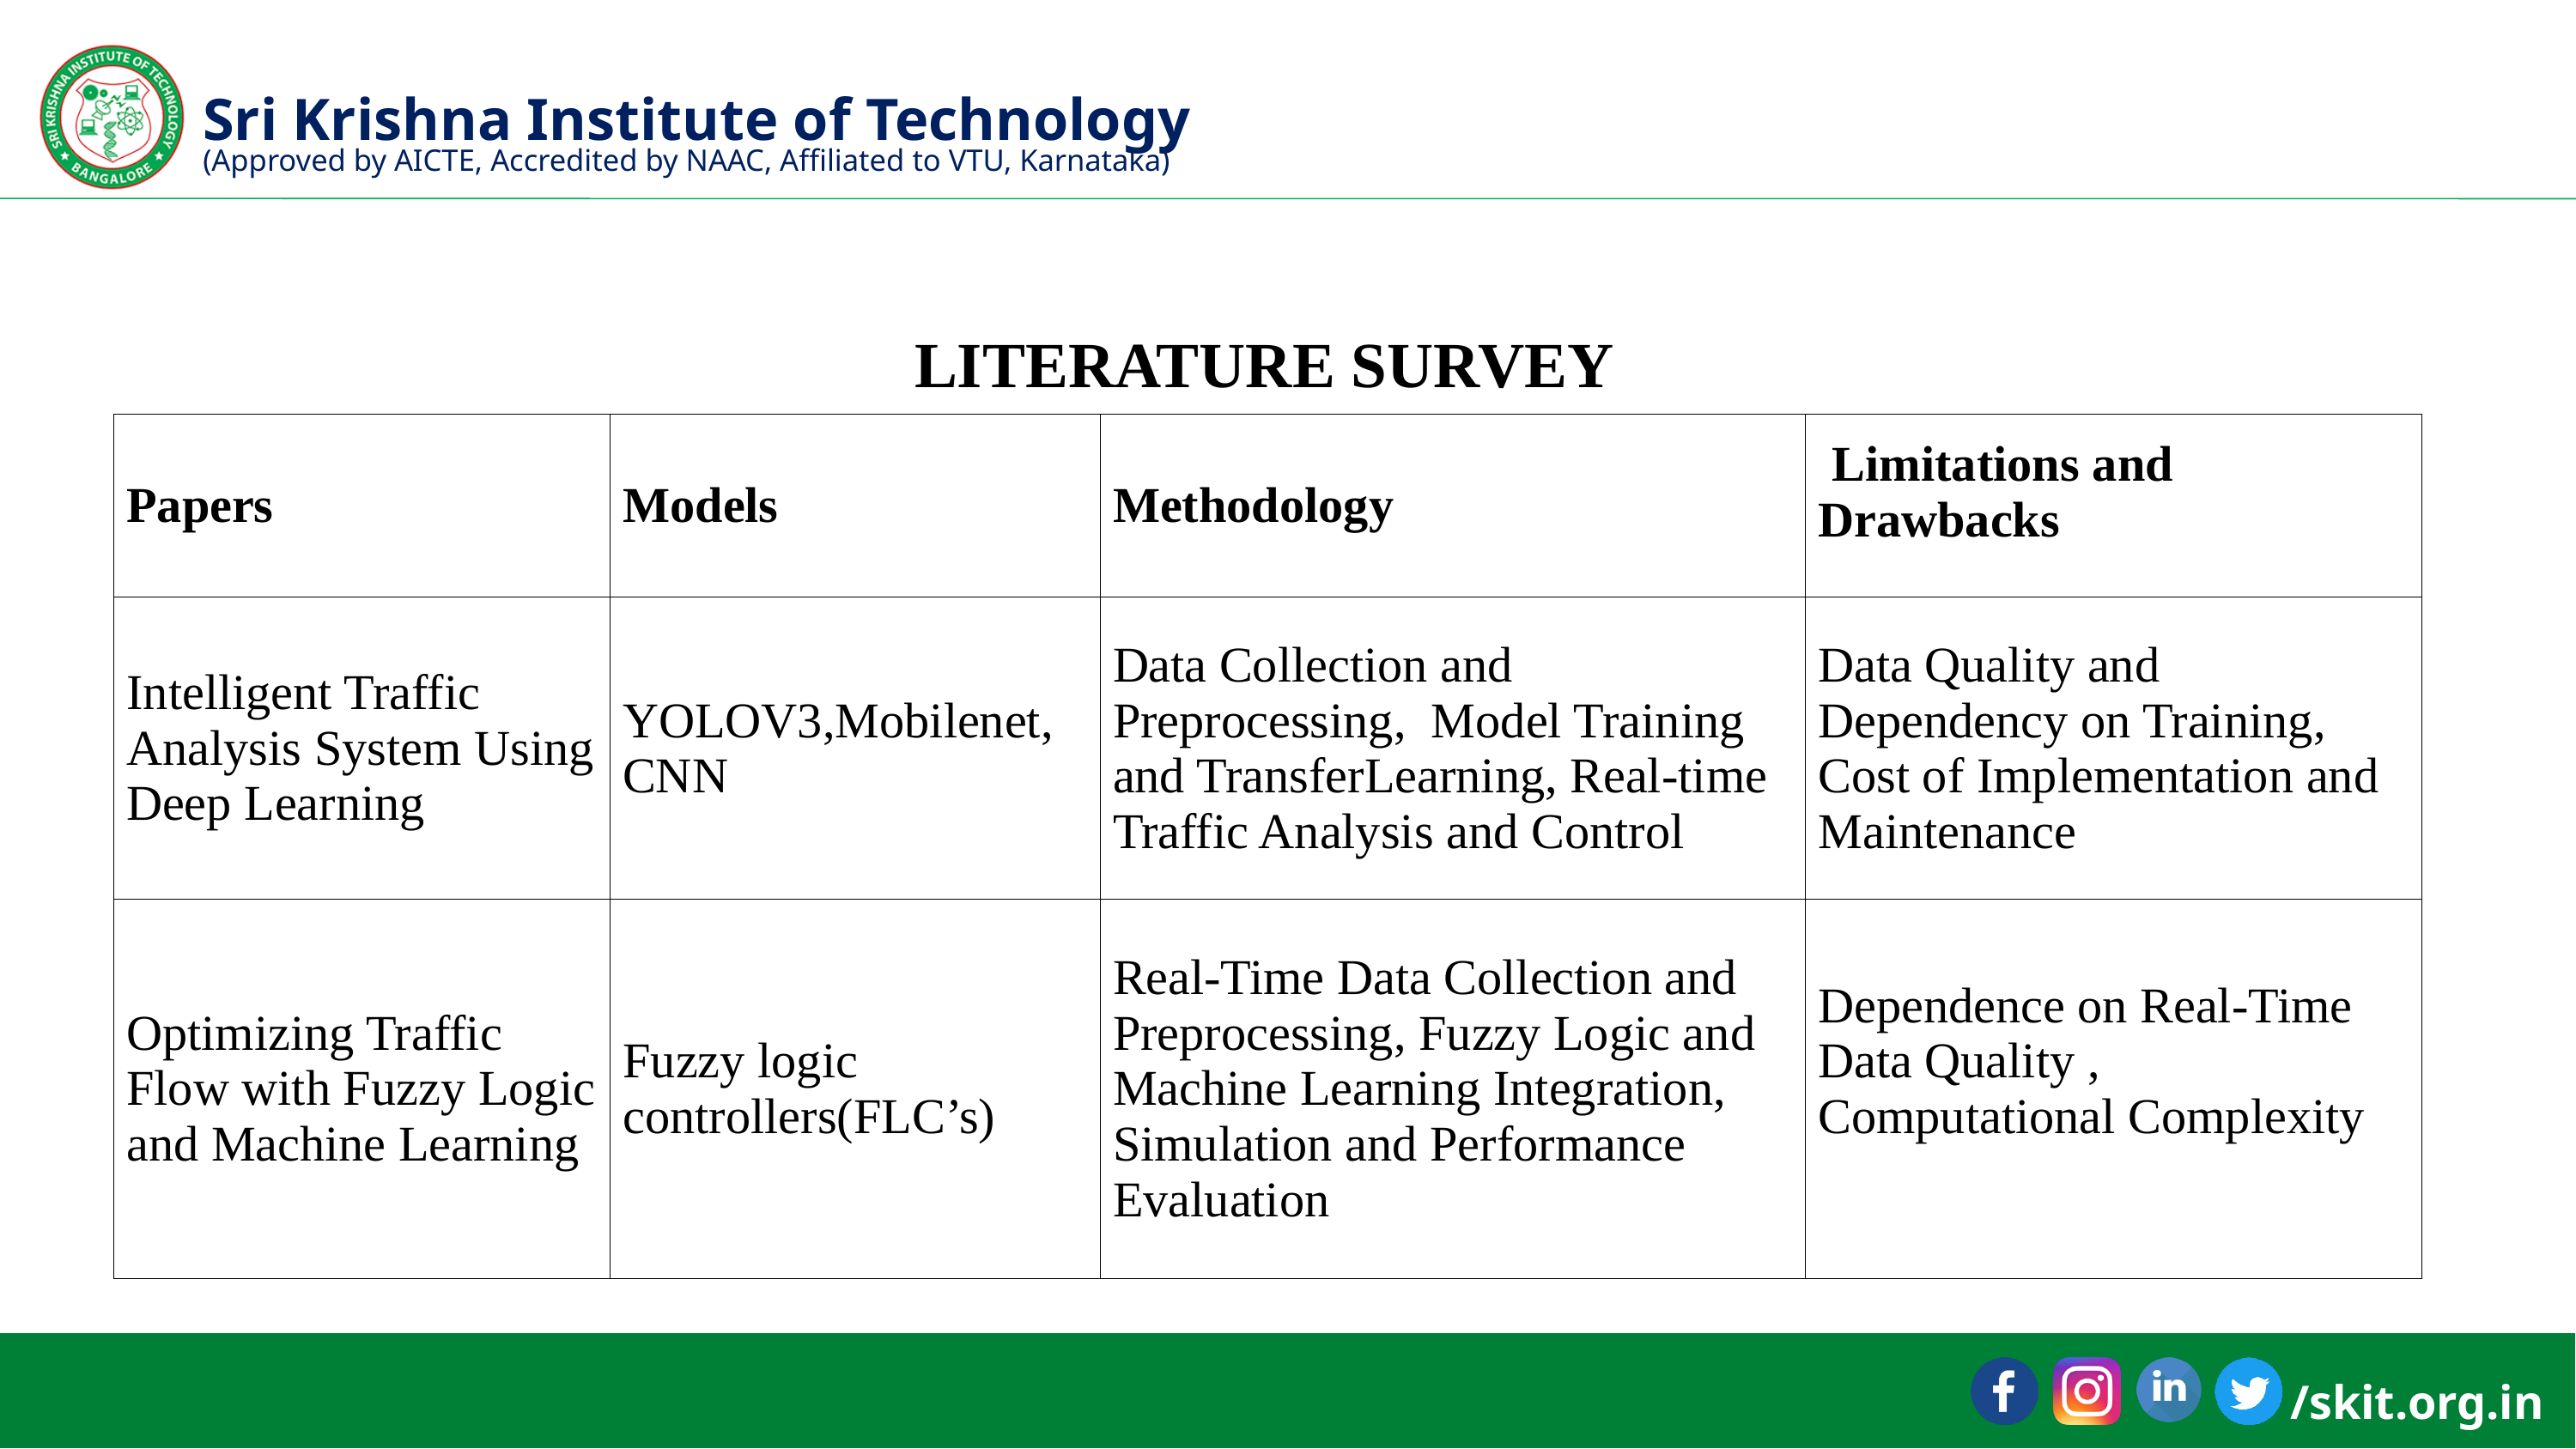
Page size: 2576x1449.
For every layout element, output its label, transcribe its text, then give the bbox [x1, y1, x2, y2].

table_cell Fuzzy logic controllers(FLC’s) [611, 900, 1100, 1278]
table_cell Dependence on Real-Time Data Quality , Computational Complexity [1806, 900, 2421, 1278]
text_box [0, 1333, 2575, 1449]
table_header Papers [114, 415, 610, 597]
text_box /skit.org.in [2290, 1361, 2576, 1429]
table_header Methodology [1101, 415, 1805, 597]
table_cell YOLOV3,Mobilenet, CNN [611, 597, 1100, 899]
picture [2053, 1356, 2122, 1425]
table_cell Data Collection and Preprocessing, Model Training and TransferLearning, Real-time Traffic Analysis and Control [1101, 597, 1805, 899]
text_box (Approved by AICTE, Accredited by NAAC, Affiliated to VTU, Karnataka) [203, 127, 1230, 178]
table_cell Intelligent Traffic Analysis System Using Deep Learning [114, 597, 610, 899]
picture [2215, 1356, 2283, 1425]
text_box Sri Krishna Institute of Technology [203, 55, 1206, 152]
table_cell Data Quality and Dependency on Training, Cost of Implementation and Maintenance [1806, 597, 2421, 899]
table_header Limitations and Drawbacks [1806, 415, 2421, 597]
table_header Models [611, 415, 1100, 597]
picture [2136, 1356, 2204, 1425]
table_cell Optimizing Traffic Flow with Fuzzy Logic and Machine Learning [114, 900, 610, 1278]
title LITERATURE SURVEY [902, 233, 2249, 414]
picture [1970, 1356, 2038, 1425]
table_cell Real-Time Data Collection and Preprocessing, Fuzzy Logic and Machine Learning Integration, Simulation and Performance Evaluation [1101, 900, 1805, 1278]
picture [39, 42, 187, 191]
